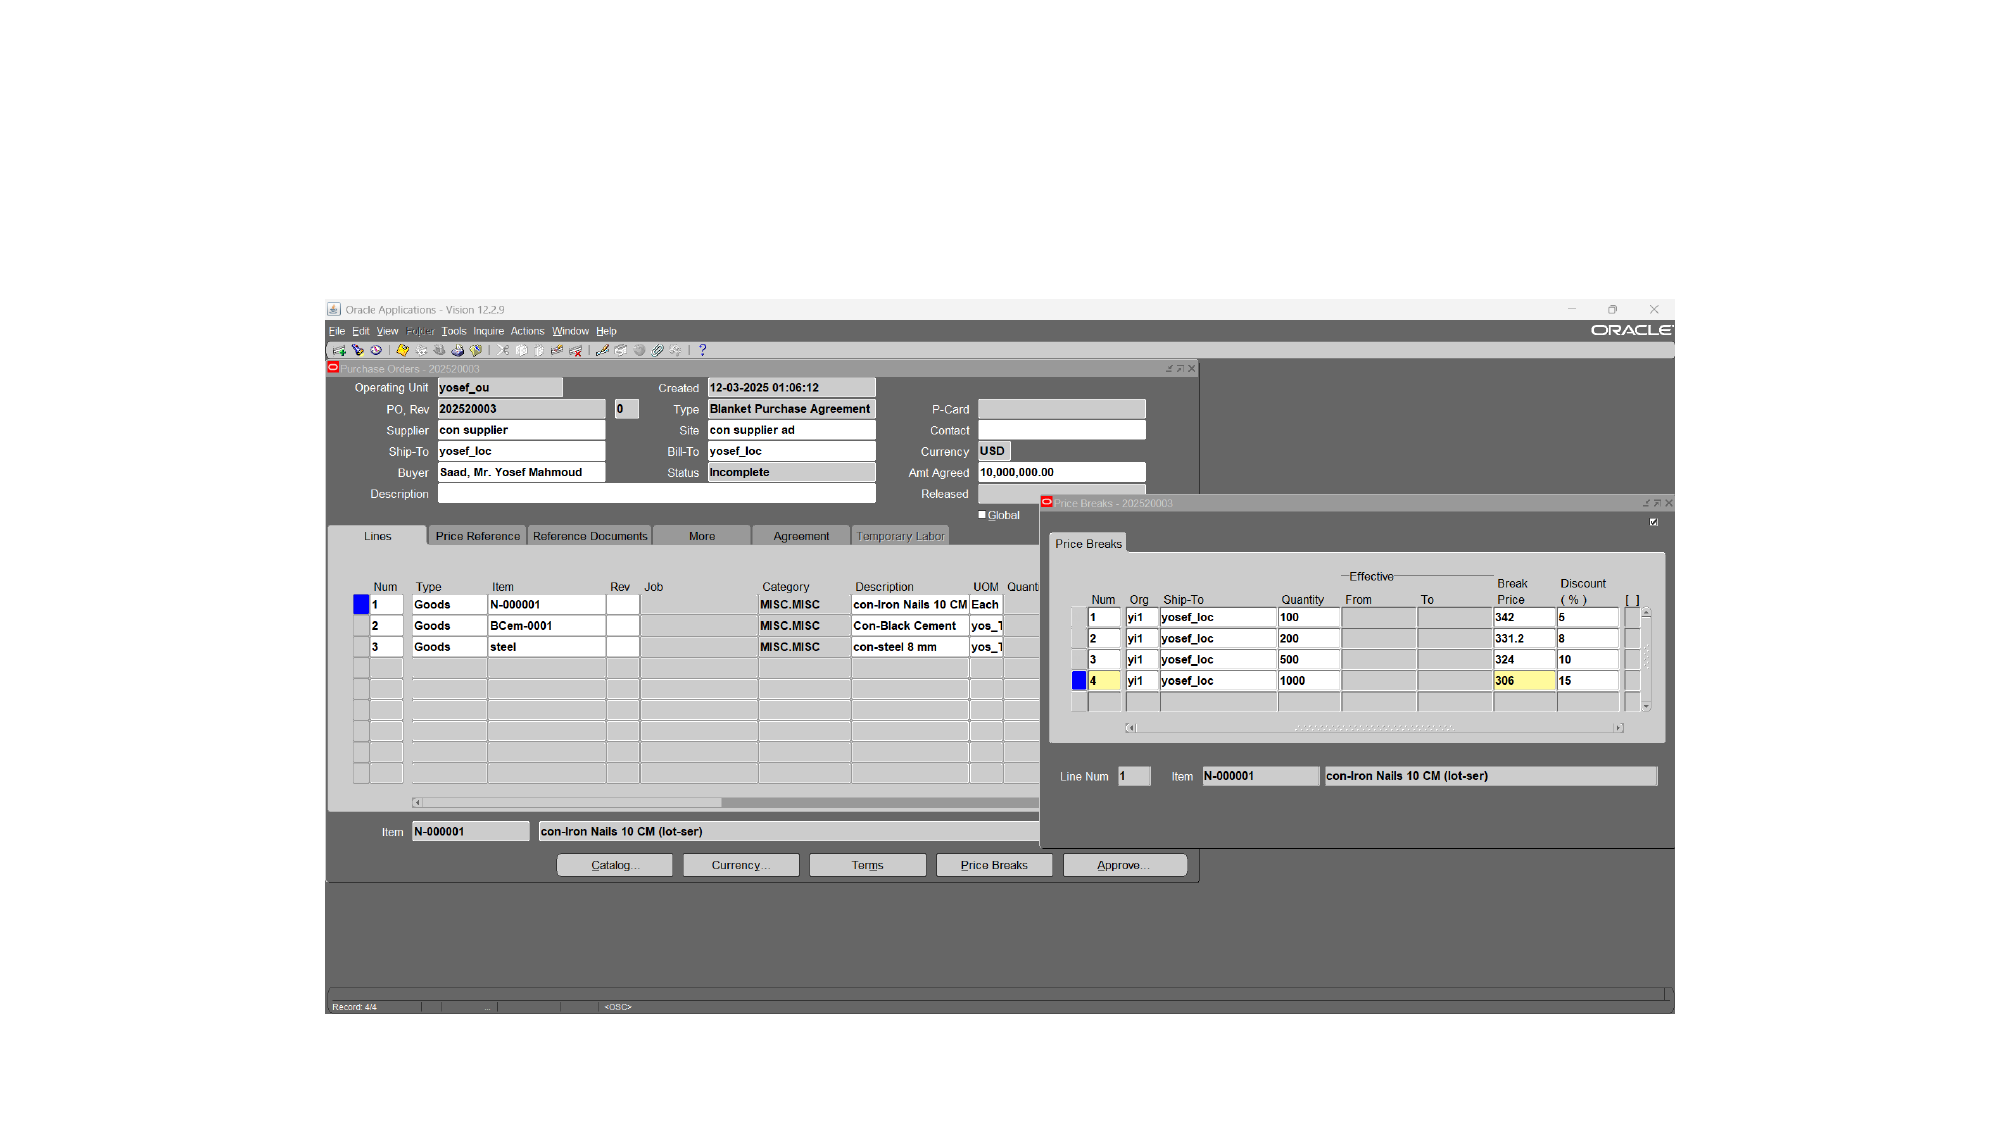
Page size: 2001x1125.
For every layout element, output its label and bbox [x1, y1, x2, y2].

list [325, 299, 1675, 1014]
